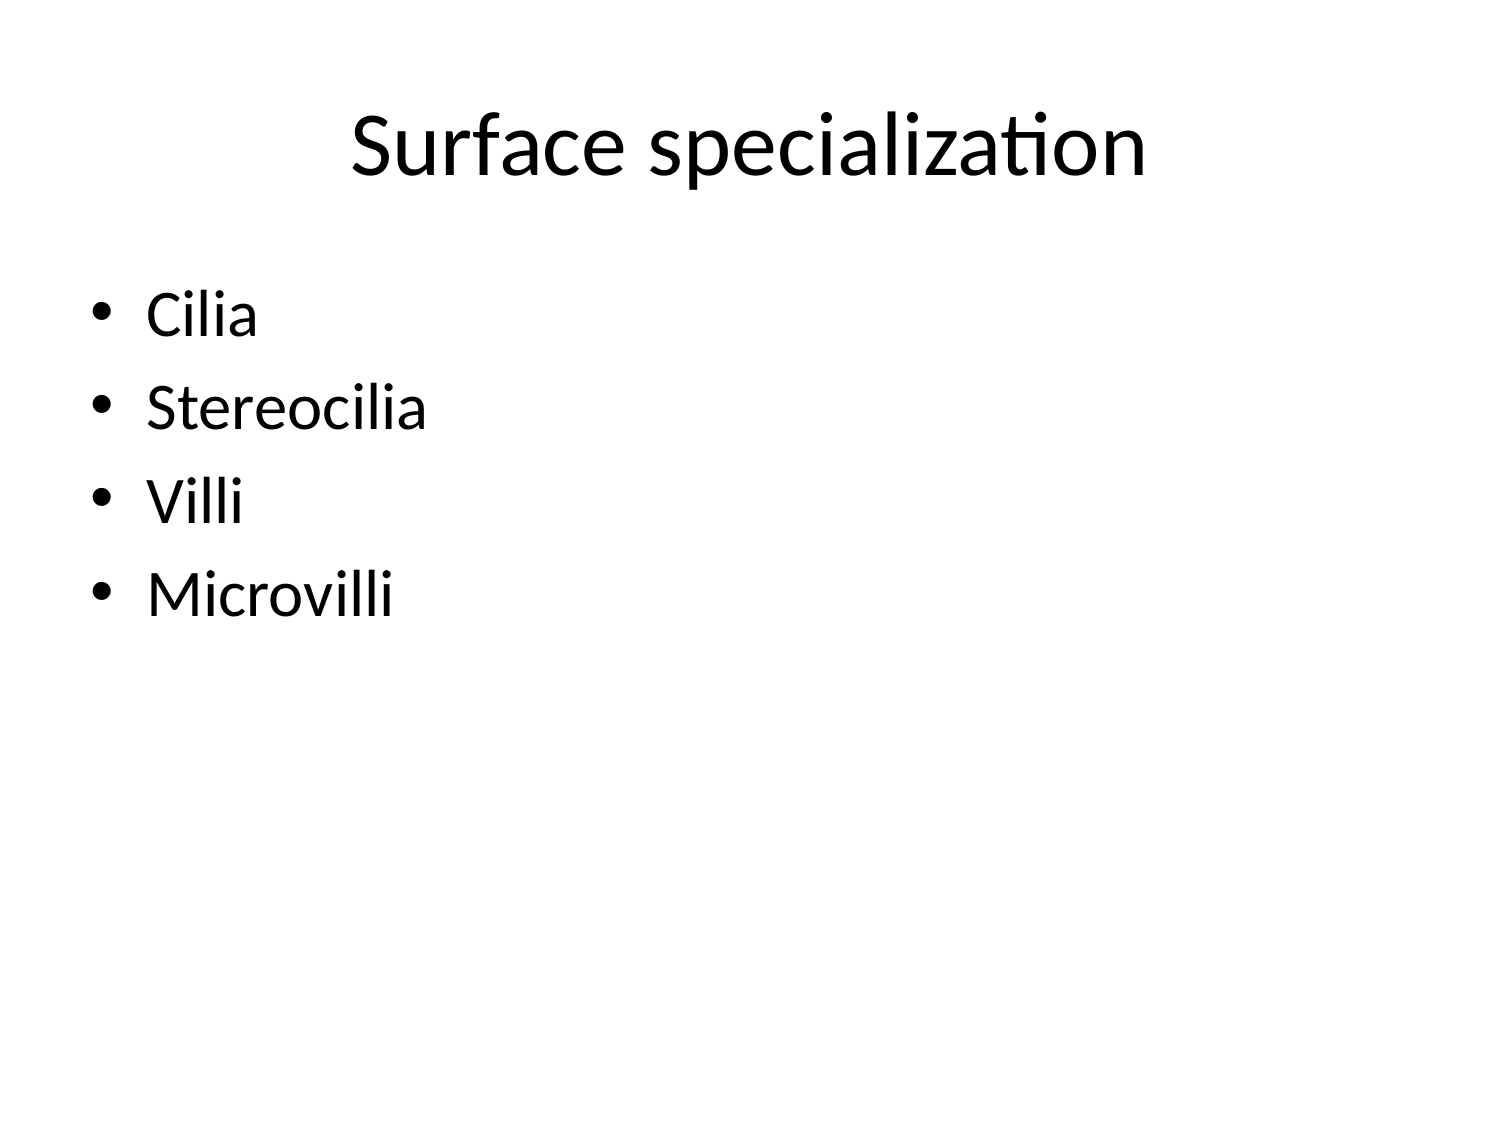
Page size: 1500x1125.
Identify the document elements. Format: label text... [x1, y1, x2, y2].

title Surface specialization [75, 45, 1425, 233]
list Cilia Stereocilia Villi Microvilli [75, 262, 1425, 1005]
